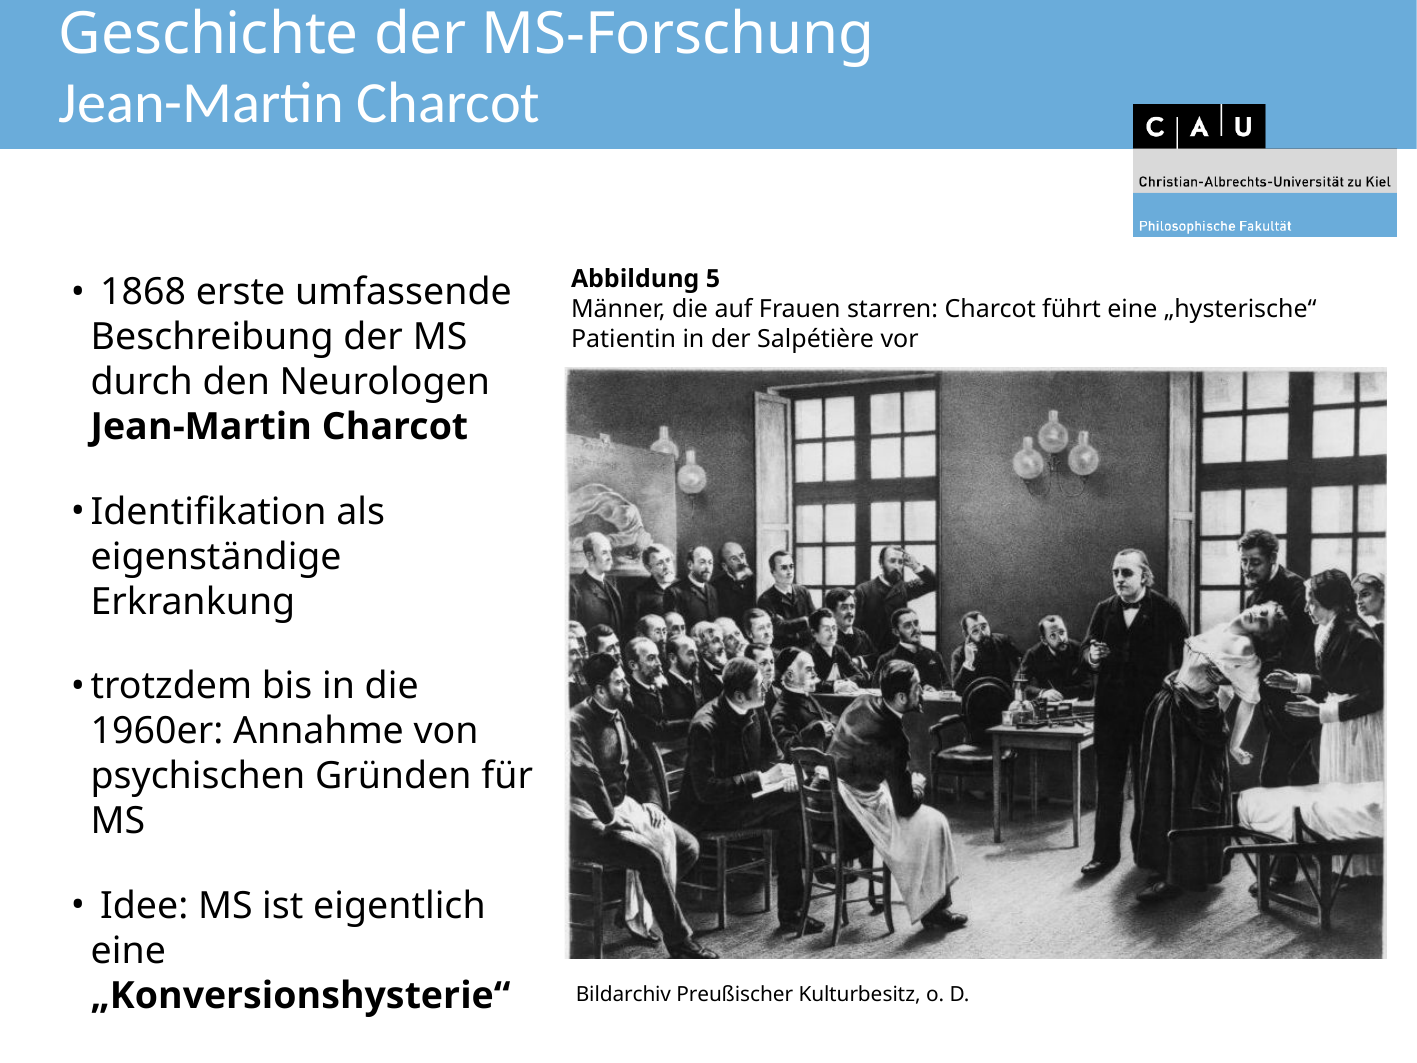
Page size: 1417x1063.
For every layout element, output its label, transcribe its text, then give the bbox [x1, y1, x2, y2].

title Geschichte der MS-Forschung Jean-Martin Charcot [0, 0, 1180, 133]
picture [1133, 104, 1397, 237]
picture [564, 367, 1388, 959]
text_box Abbildung 5 Männer, die auf Frauen starren: Charcot führt eine „hysterische“ Patientin in der Salpétière vor [563, 254, 1356, 360]
text_box Bildarchiv Preußischer Kulturbesitz, o. D. [568, 972, 977, 1013]
list 1868 erste umfassende Beschreibung der MS durch den Neurologen Jean-Martin Charcot Identifikation als eigenständige Erkrankung trotzdem bis in die 1960er: Annahme von psychischen Gründen für MS Idee: MS ist eigentlich eine „Konversionshysterie“ [70, 266, 539, 983]
